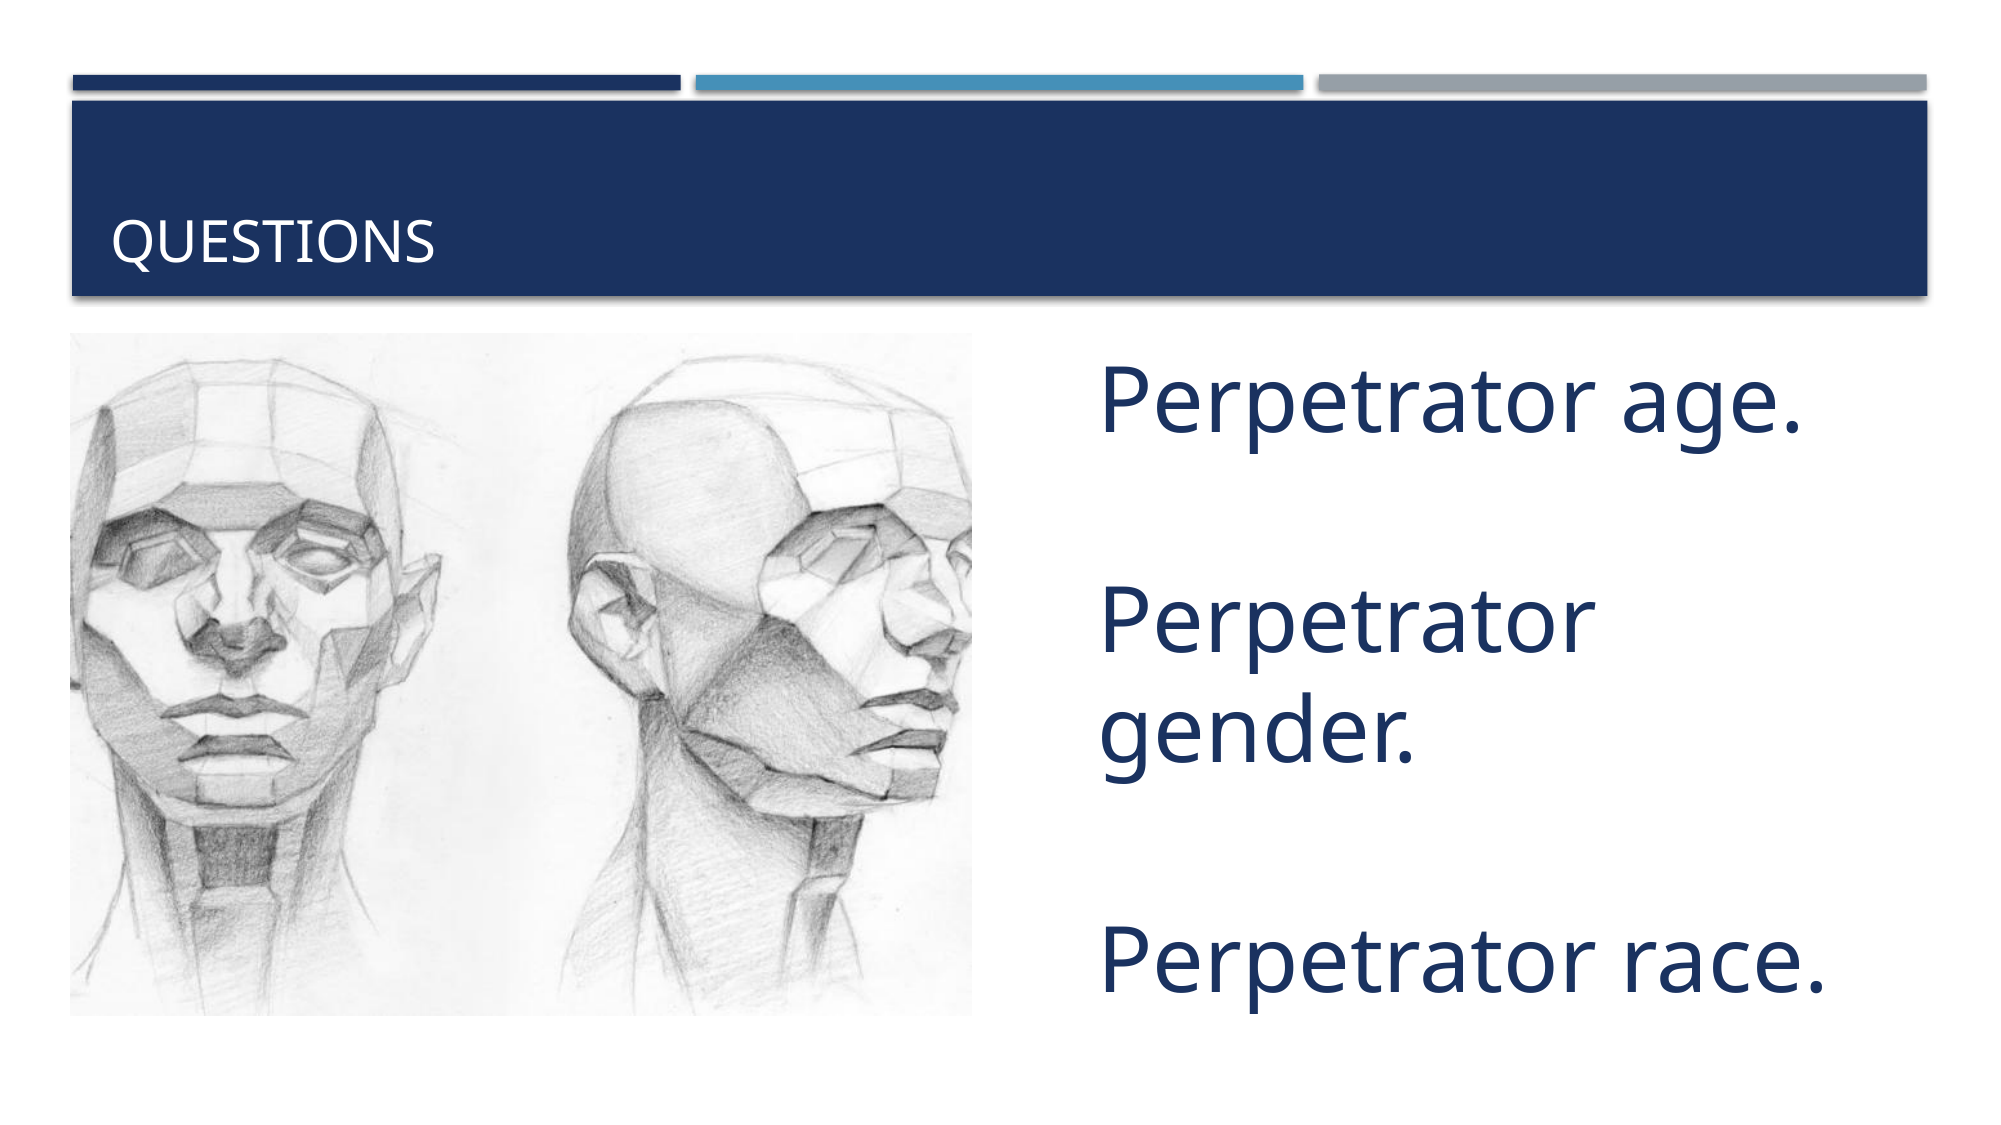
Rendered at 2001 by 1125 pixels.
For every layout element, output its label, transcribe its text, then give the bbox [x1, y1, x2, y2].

title Questions [95, 115, 1905, 282]
text_box Perpetrator age. Perpetrator gender. Perpetrator race. [1082, 333, 1905, 1019]
picture [70, 333, 972, 1017]
